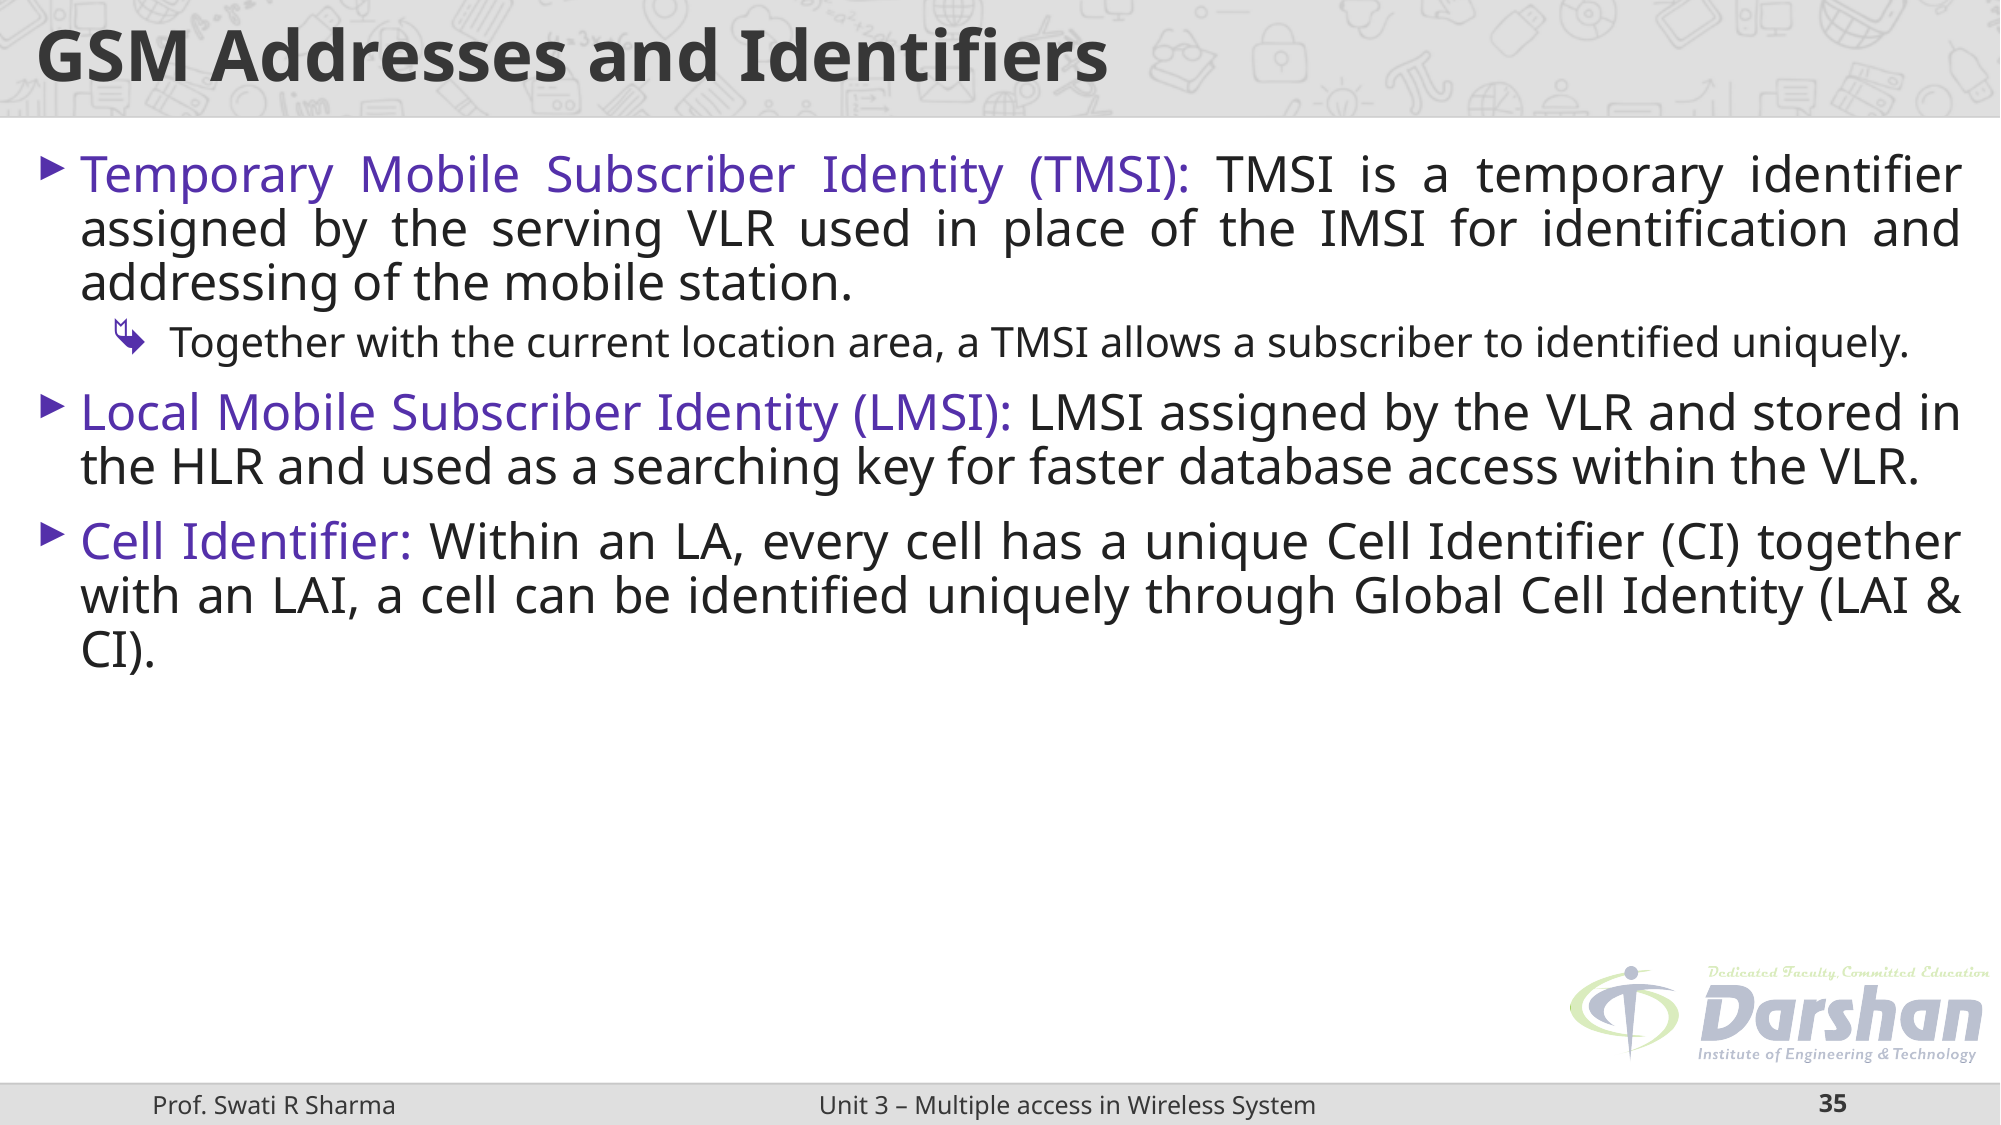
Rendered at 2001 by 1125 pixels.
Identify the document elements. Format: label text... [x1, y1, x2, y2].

title GSM Addresses and Identifiers [0, 0, 2000, 117]
table_header In soft handoff, at least one of the links is kept when radio links are added and removed to the mobile station. [1570, 966, 1990, 1063]
list Temporary Mobile Subscriber Identity (TMSI): TMSI is a temporary identifier assigned by the serving VLR used in place of the IMSI for identification and addressing of the mobile station. Together with the current location area, a TMSI allows a subscriber to identified uniquely. Local Mobile Subscriber Identity (LMSI): LMSI assigned by the VLR and stored in the HLR and used as a searching key for faster database access within the VLR. Cell Identifier: Within an LA, every cell has a unique Cell Identifier (CI) together with an LAI, a cell can be identified uniquely through Global Cell Identity (LAI & CI). [21, 141, 1979, 1059]
